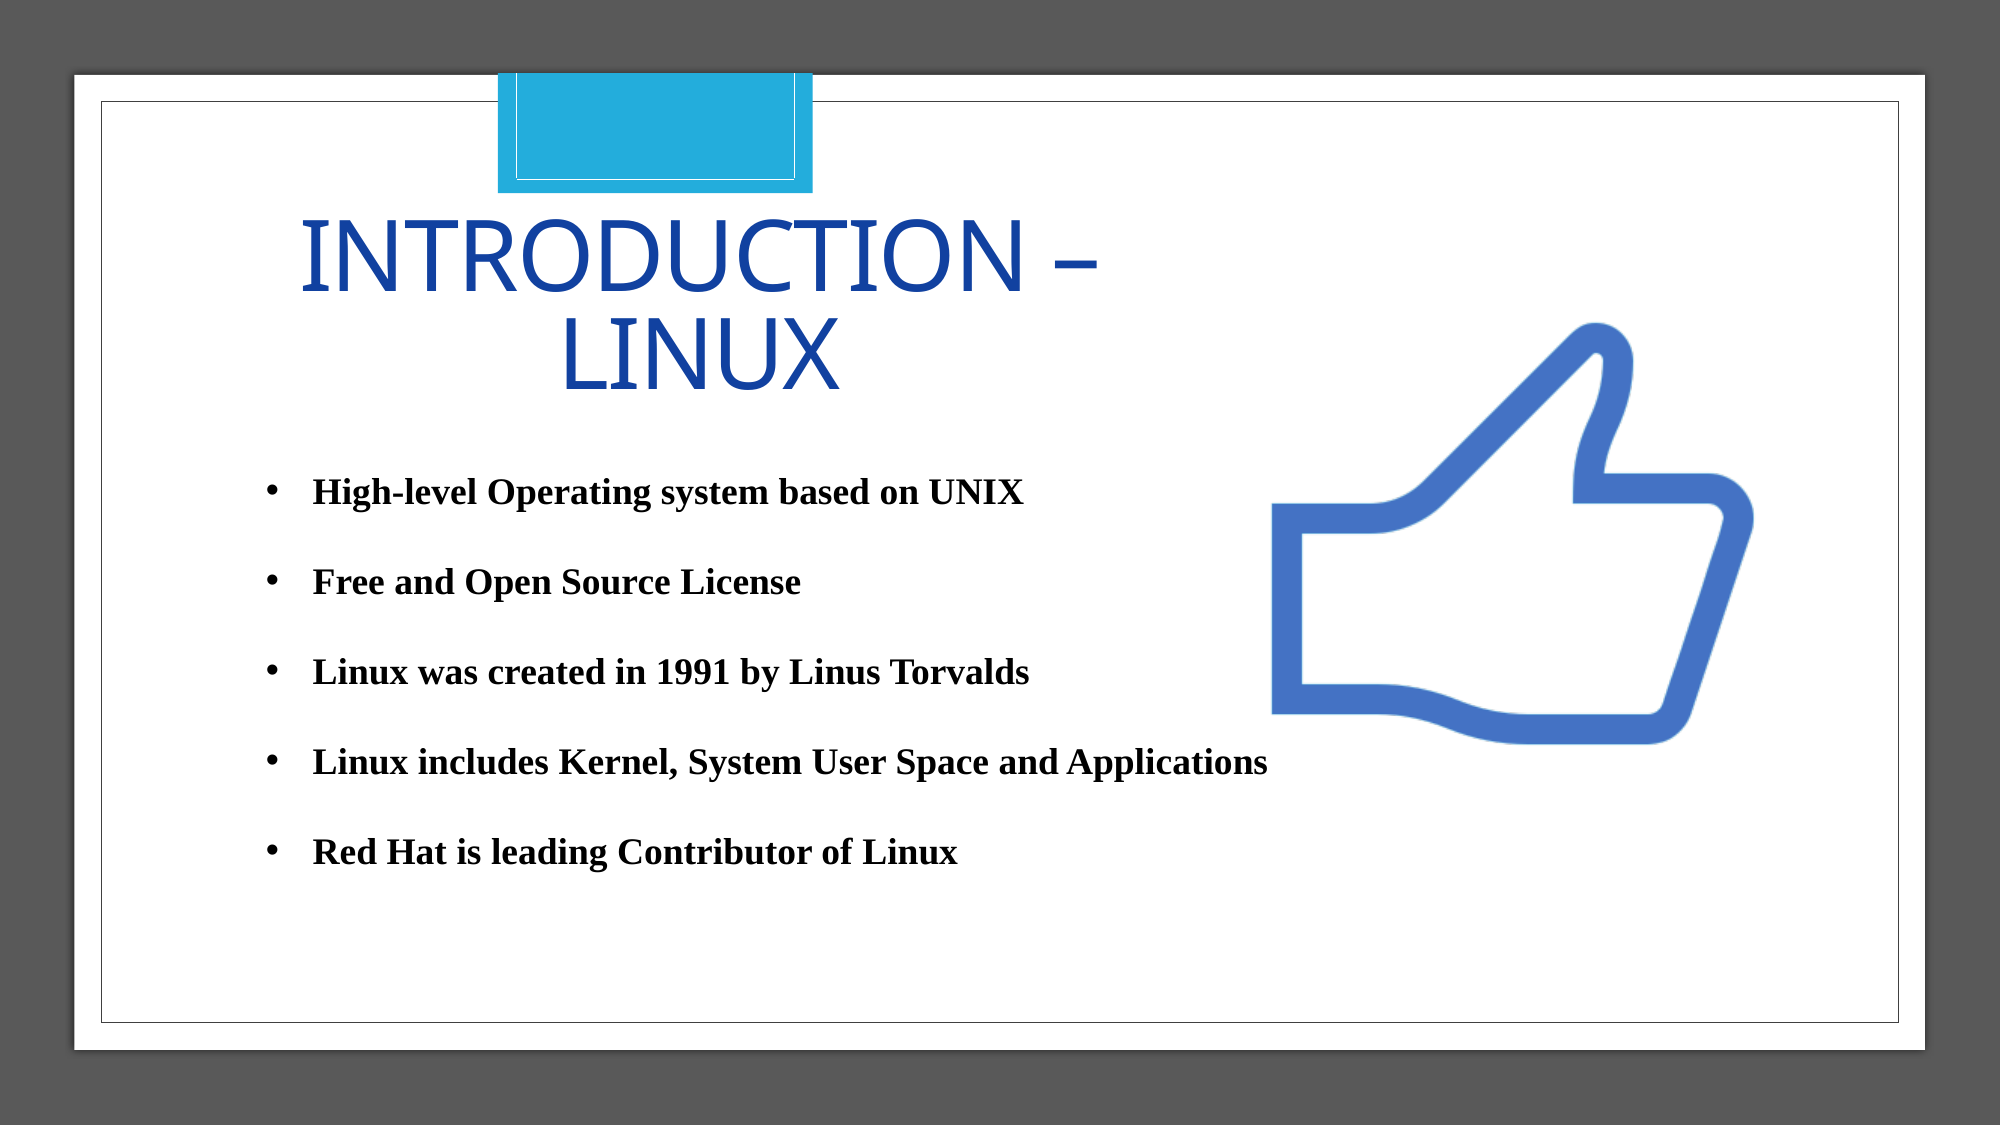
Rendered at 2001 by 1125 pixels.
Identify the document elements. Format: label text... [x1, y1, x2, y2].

picture [1224, 275, 1802, 853]
text_box High-level Operating system based on UNIX Free and Open Source License Linux was created in 1991 by Linus Torvalds Linux includes Kernel, System User Space and Applications Red Hat is leading Contributor of Linux [251, 414, 1284, 880]
text_box [497, 72, 814, 194]
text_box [861, 207, 1139, 309]
text_box [101, 101, 1899, 1023]
text_box [0, 0, 2000, 1125]
text_box [74, 74, 1925, 1050]
title INTRODUCTION – LINUX [230, 204, 1169, 418]
